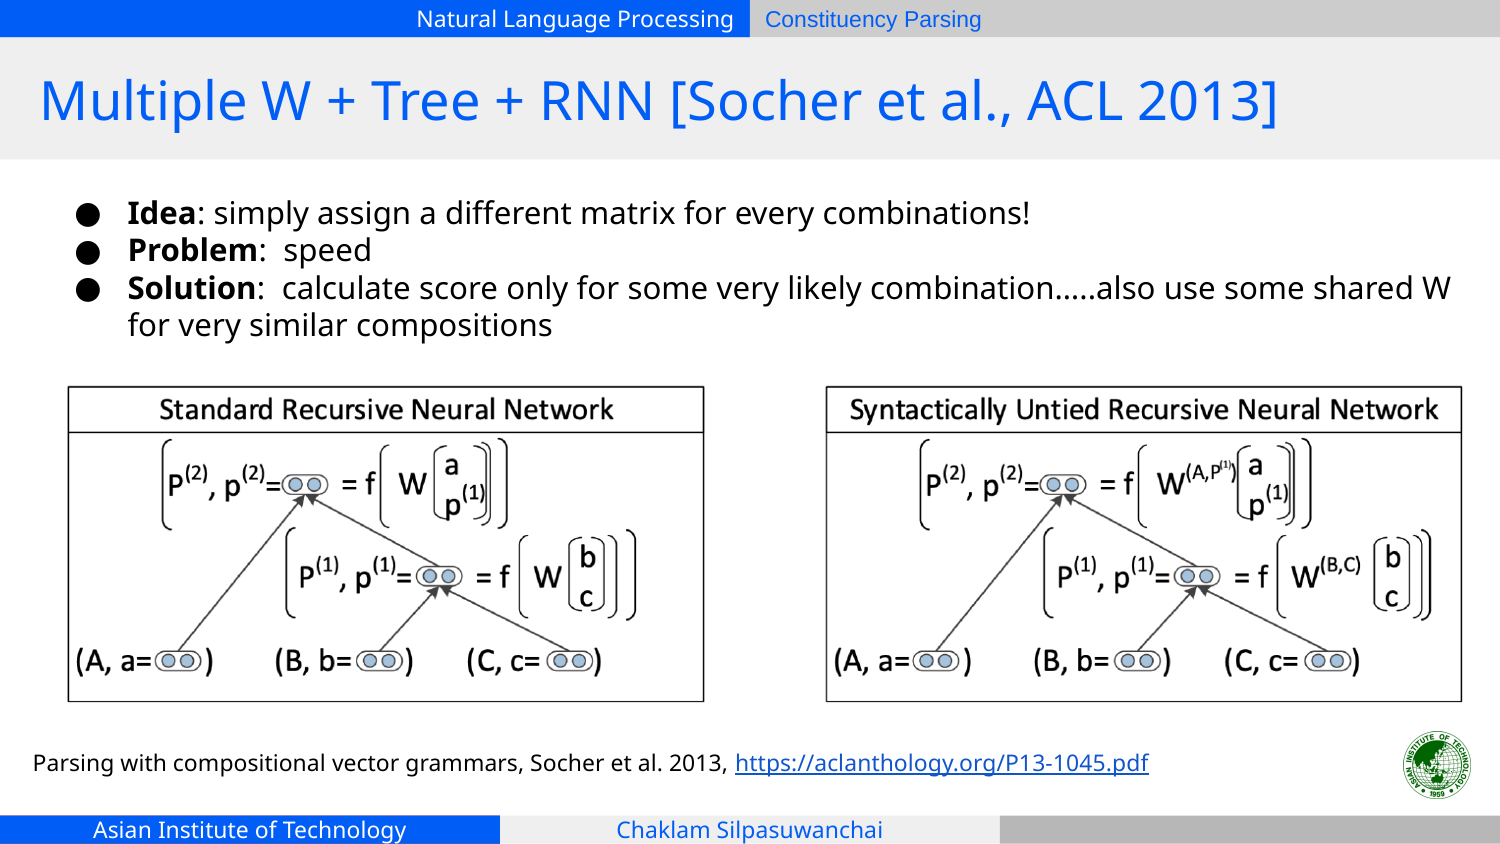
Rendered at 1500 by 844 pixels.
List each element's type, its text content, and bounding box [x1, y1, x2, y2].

picture [24, 375, 1476, 715]
text_box Parsing with compositional vector grammars, Socher et al. 2013, https://aclanthology.org/P13-1045.pdf [17, 733, 1395, 795]
list Idea: simply assign a different matrix for every combinations! Problem: speed Solution: calculate score only for some very likely combination…..also use some shared W for very similar compositions [37, 178, 1475, 338]
title Multiple W + Tree + RNN [Socher et al., ACL 2013] [24, 37, 1475, 160]
picture [1403, 731, 1471, 799]
